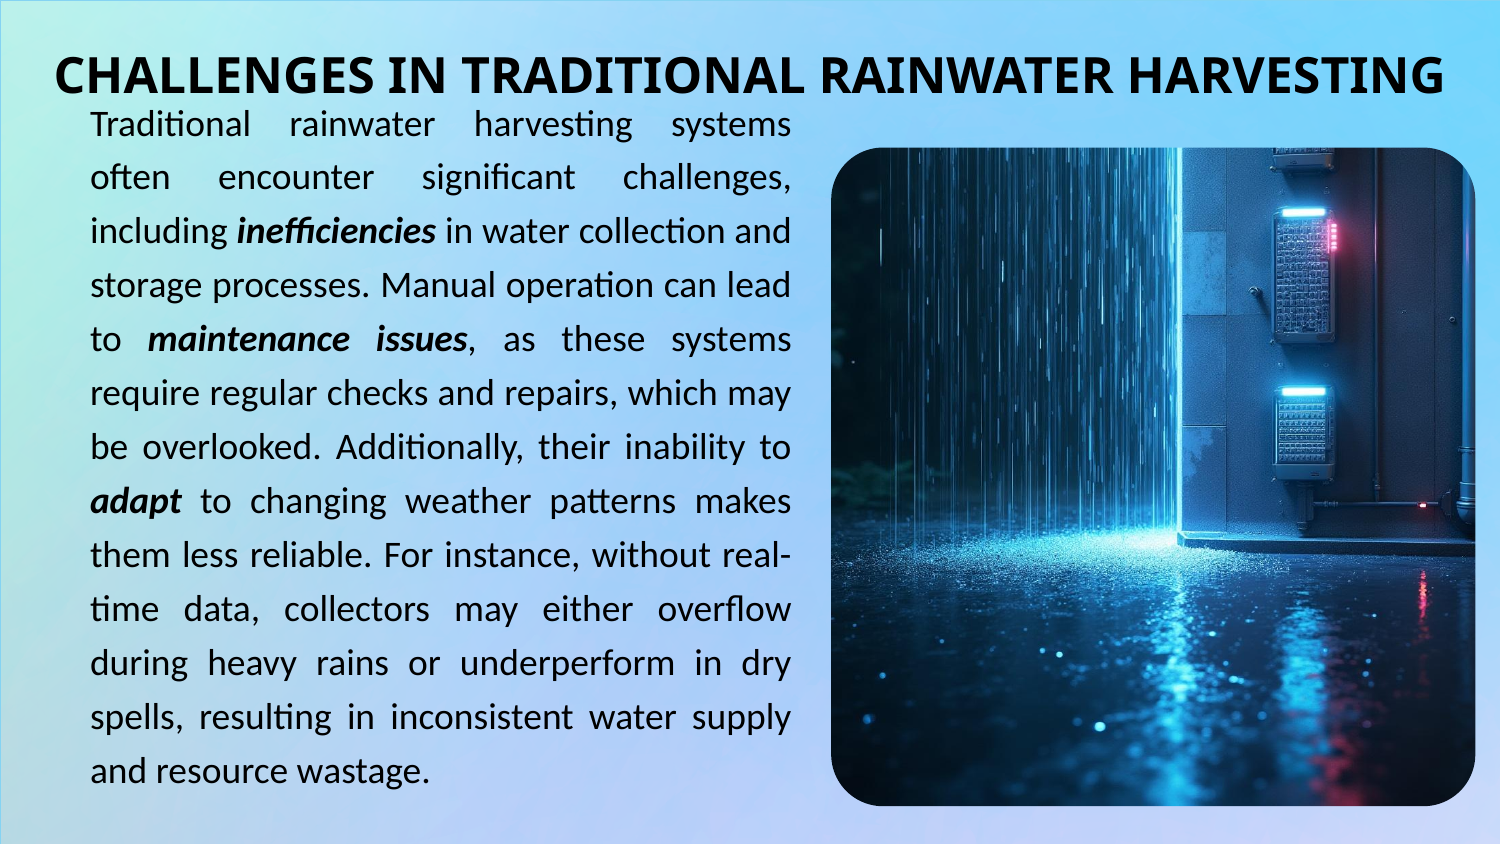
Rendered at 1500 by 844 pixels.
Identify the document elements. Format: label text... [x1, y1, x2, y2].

picture [2, 2, 1500, 844]
title CHALLENGES IN TRADITIONAL RAINWATER HARVESTING [24, 28, 1476, 148]
list Traditional rainwater harvesting systems often encounter significant challenges, including inefficiencies in water collection and storage processes. Manual operation can lead to maintenance issues, as these systems require regular checks and repairs, which may be overlooked. Additionally, their inability to adapt to changing weather patterns makes them less reliable. For instance, without real-time data, collectors may either overflow during heavy rains or underperform in dry spells, resulting in inconsistent water supply and resource wastage. [37, 132, 808, 807]
text_box [831, 148, 1476, 807]
